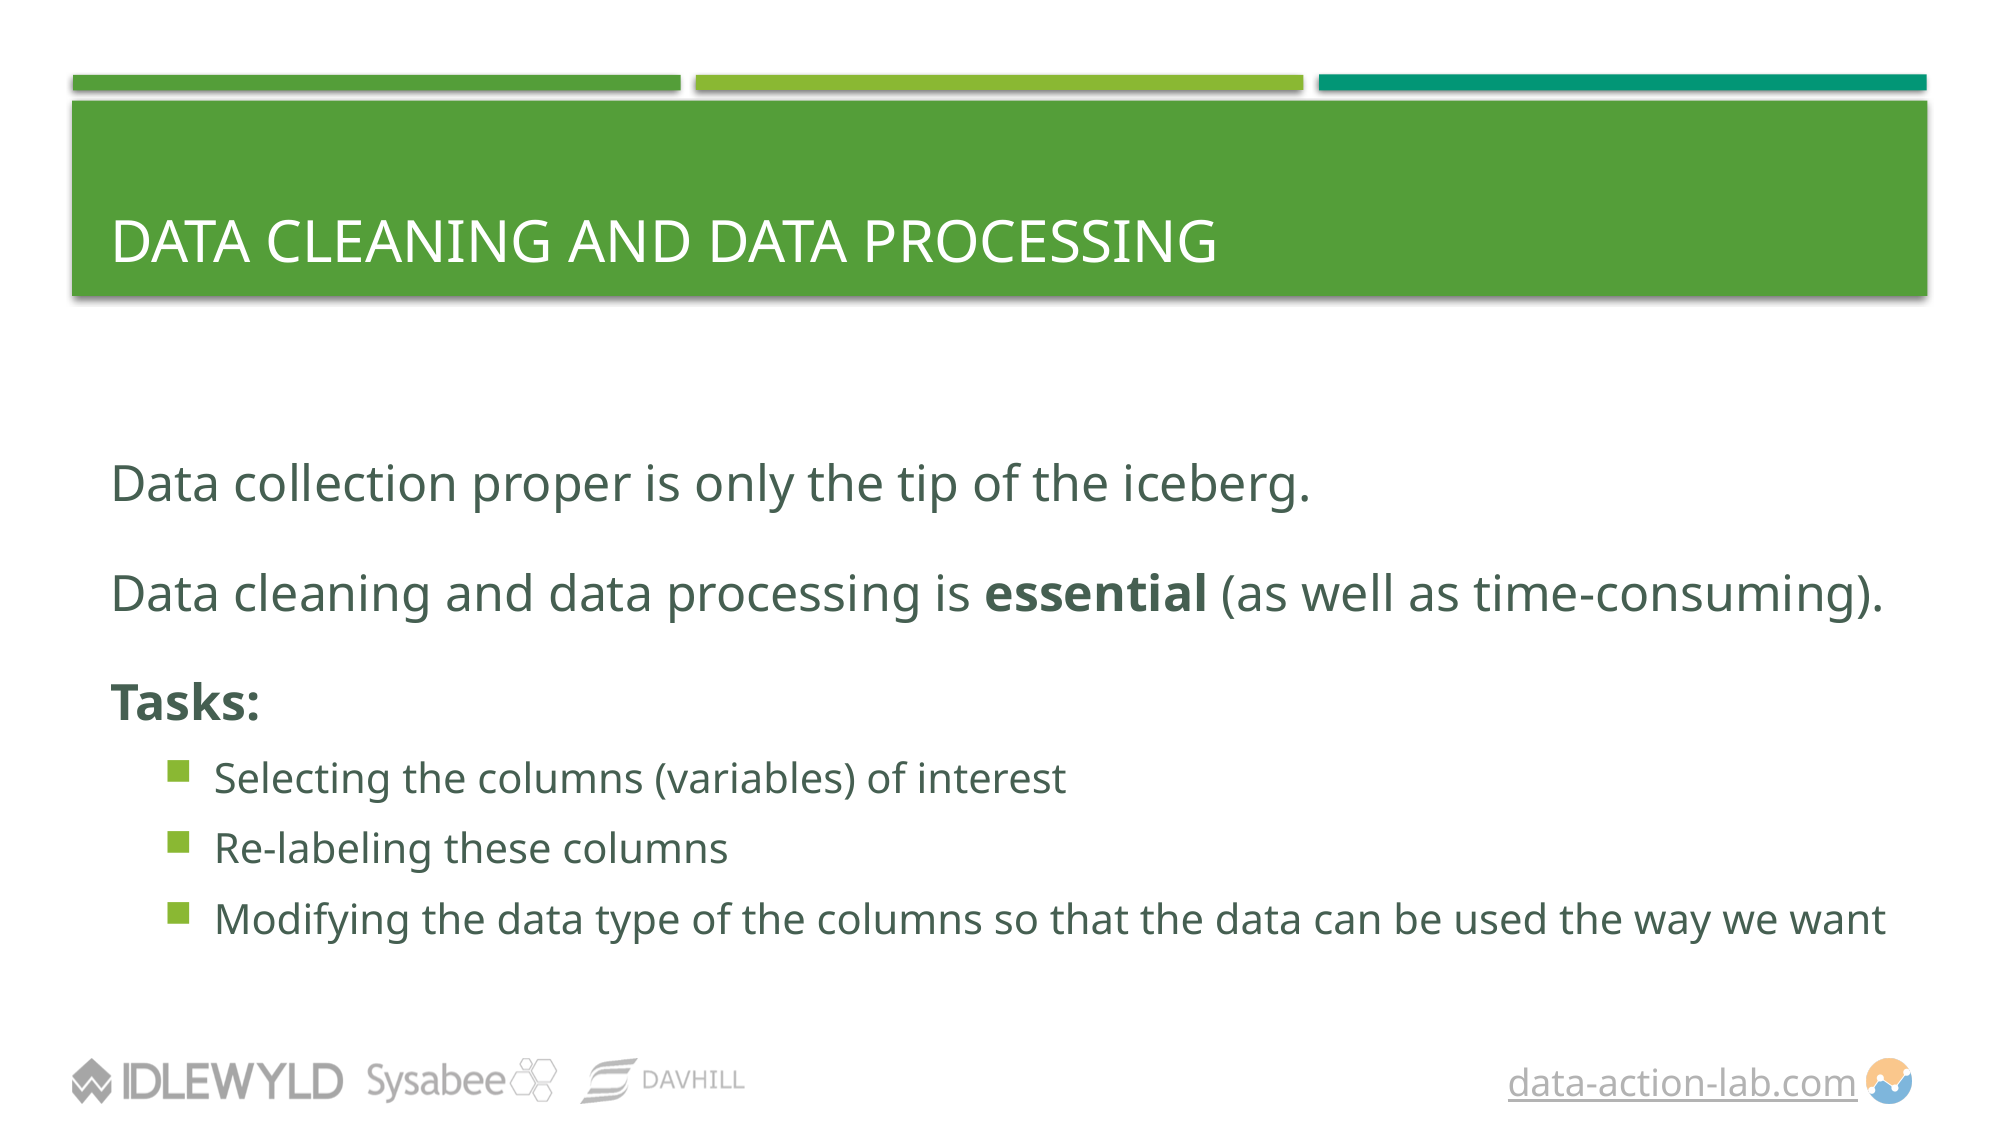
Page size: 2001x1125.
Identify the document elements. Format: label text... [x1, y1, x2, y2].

title Data Cleaning and Data Processing [95, 115, 1905, 282]
list Data collection proper is only the tip of the iceberg. Data cleaning and data processing is essential (as well as time-consuming). Tasks: Selecting the columns (variables) of interest Re-labeling these columns Modifying the data type of the columns so that the data can be used the way we want [95, 357, 1905, 1037]
picture [72, 1058, 745, 1104]
